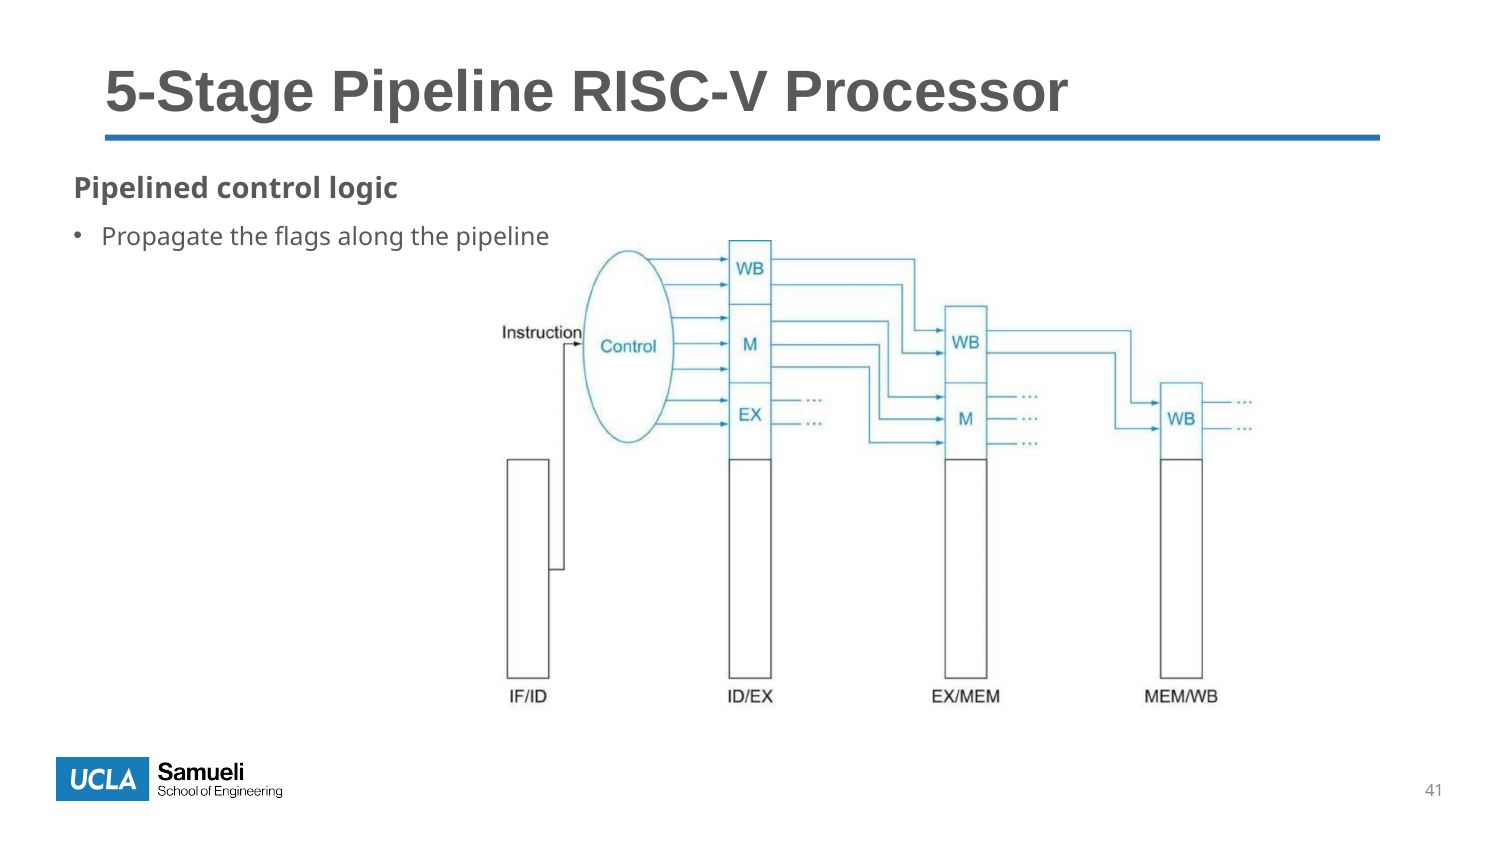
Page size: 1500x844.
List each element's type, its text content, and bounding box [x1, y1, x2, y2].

picture [496, 232, 1260, 709]
picture [56, 757, 282, 801]
slide_number 41 [1425, 780, 1500, 840]
list Pipelined control logic Propagate the flags along the pipeline [73, 169, 1412, 252]
title 5-Stage Pipeline RISC-V Processor [105, 60, 1380, 125]
